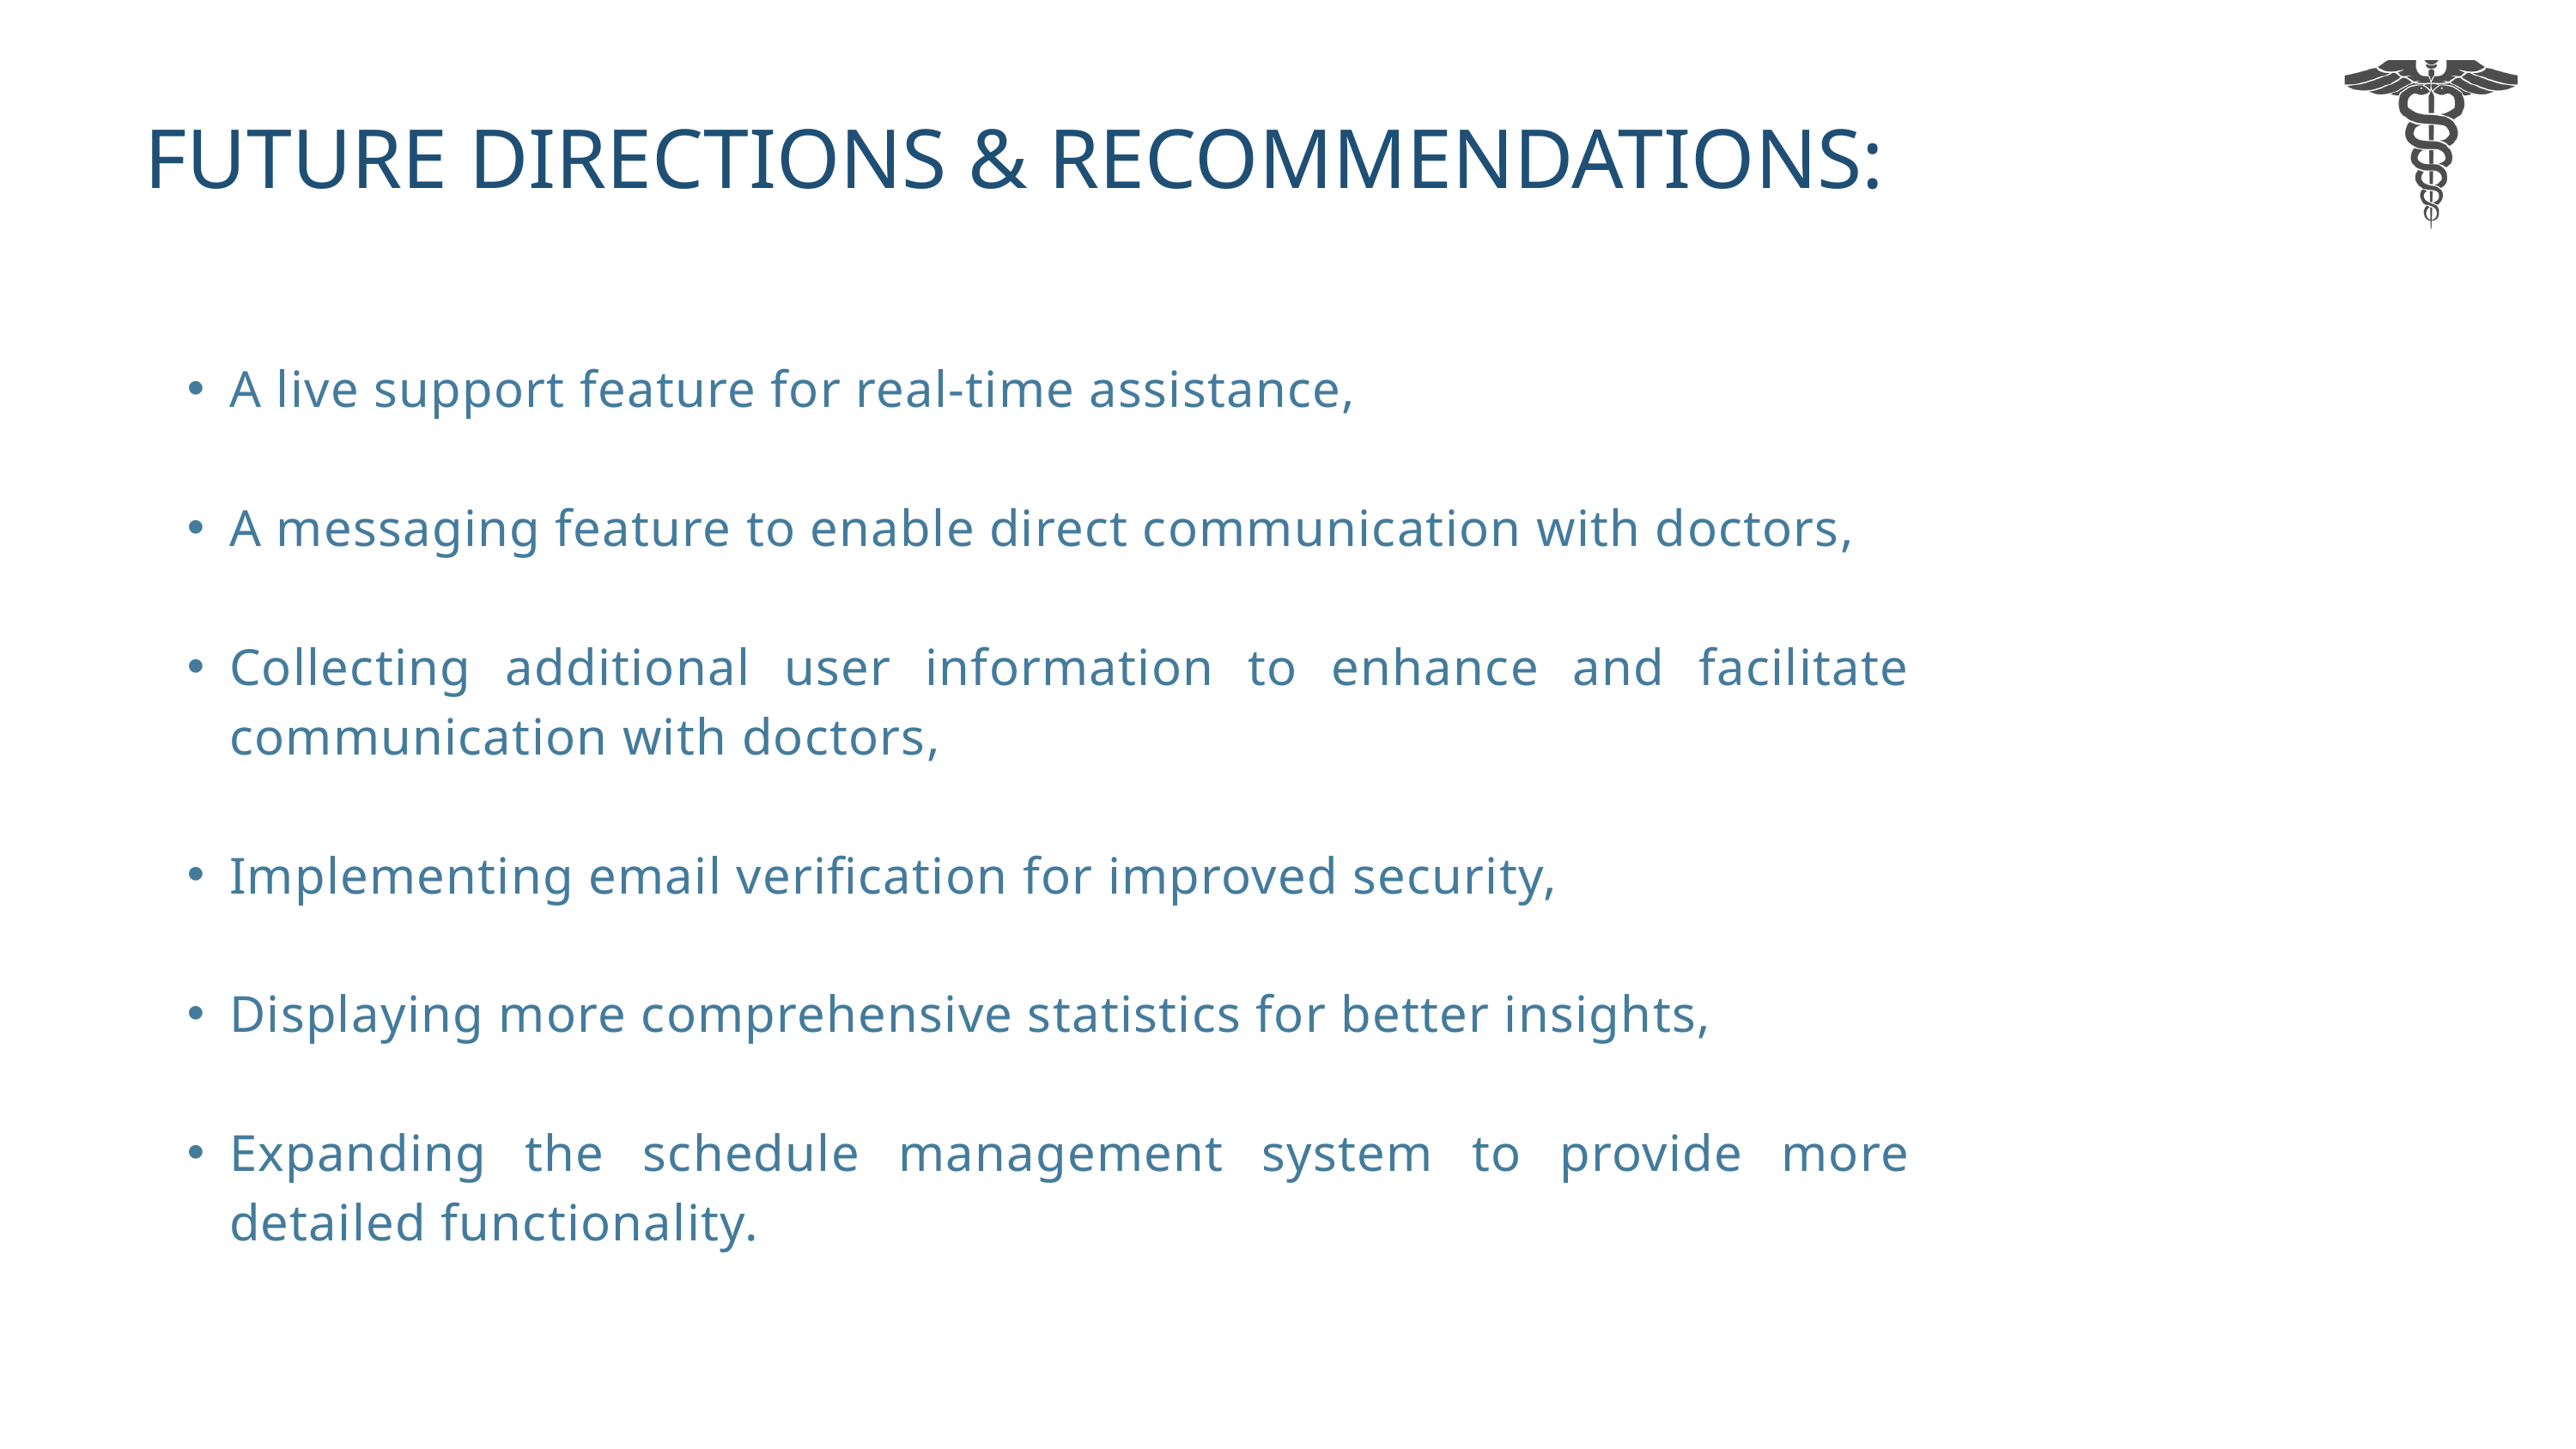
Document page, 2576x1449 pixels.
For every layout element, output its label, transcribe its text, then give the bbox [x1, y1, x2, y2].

text_box FUTURE DIRECTIONS & RECOMMENDATIONS: [144, 106, 2105, 205]
text_box A live support feature for real-time assistance, A messaging feature to enable direct communication with doctors, Collecting additional user information to enhance and facilitate communication with doctors, Implementing email verification for improved security, Displaying more comprehensive statistics for better insights, Expanding the schedule management system to provide more detailed functionality. [144, 348, 1912, 1252]
text_box [2344, 60, 2518, 229]
